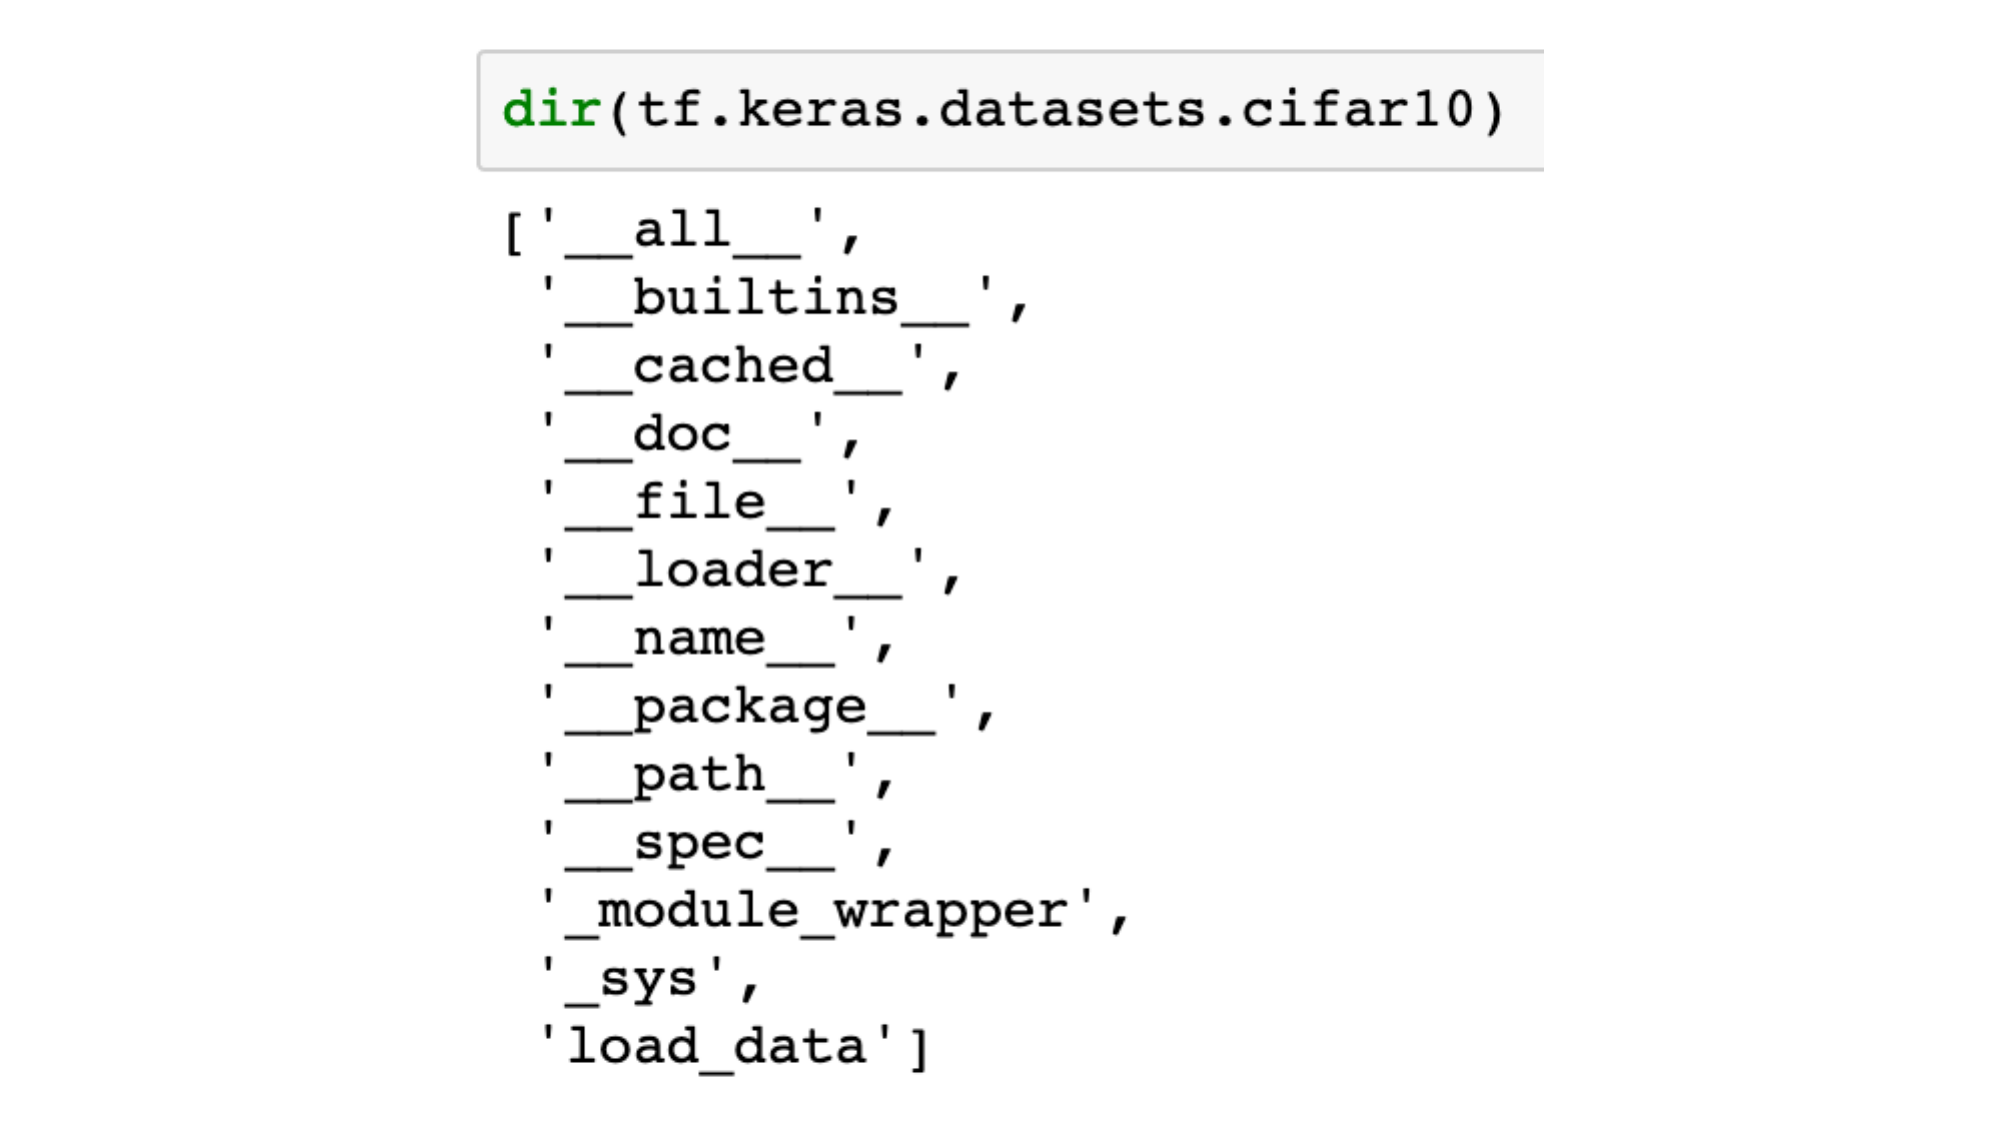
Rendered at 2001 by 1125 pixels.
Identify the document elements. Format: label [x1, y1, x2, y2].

picture [447, 18, 1544, 1115]
